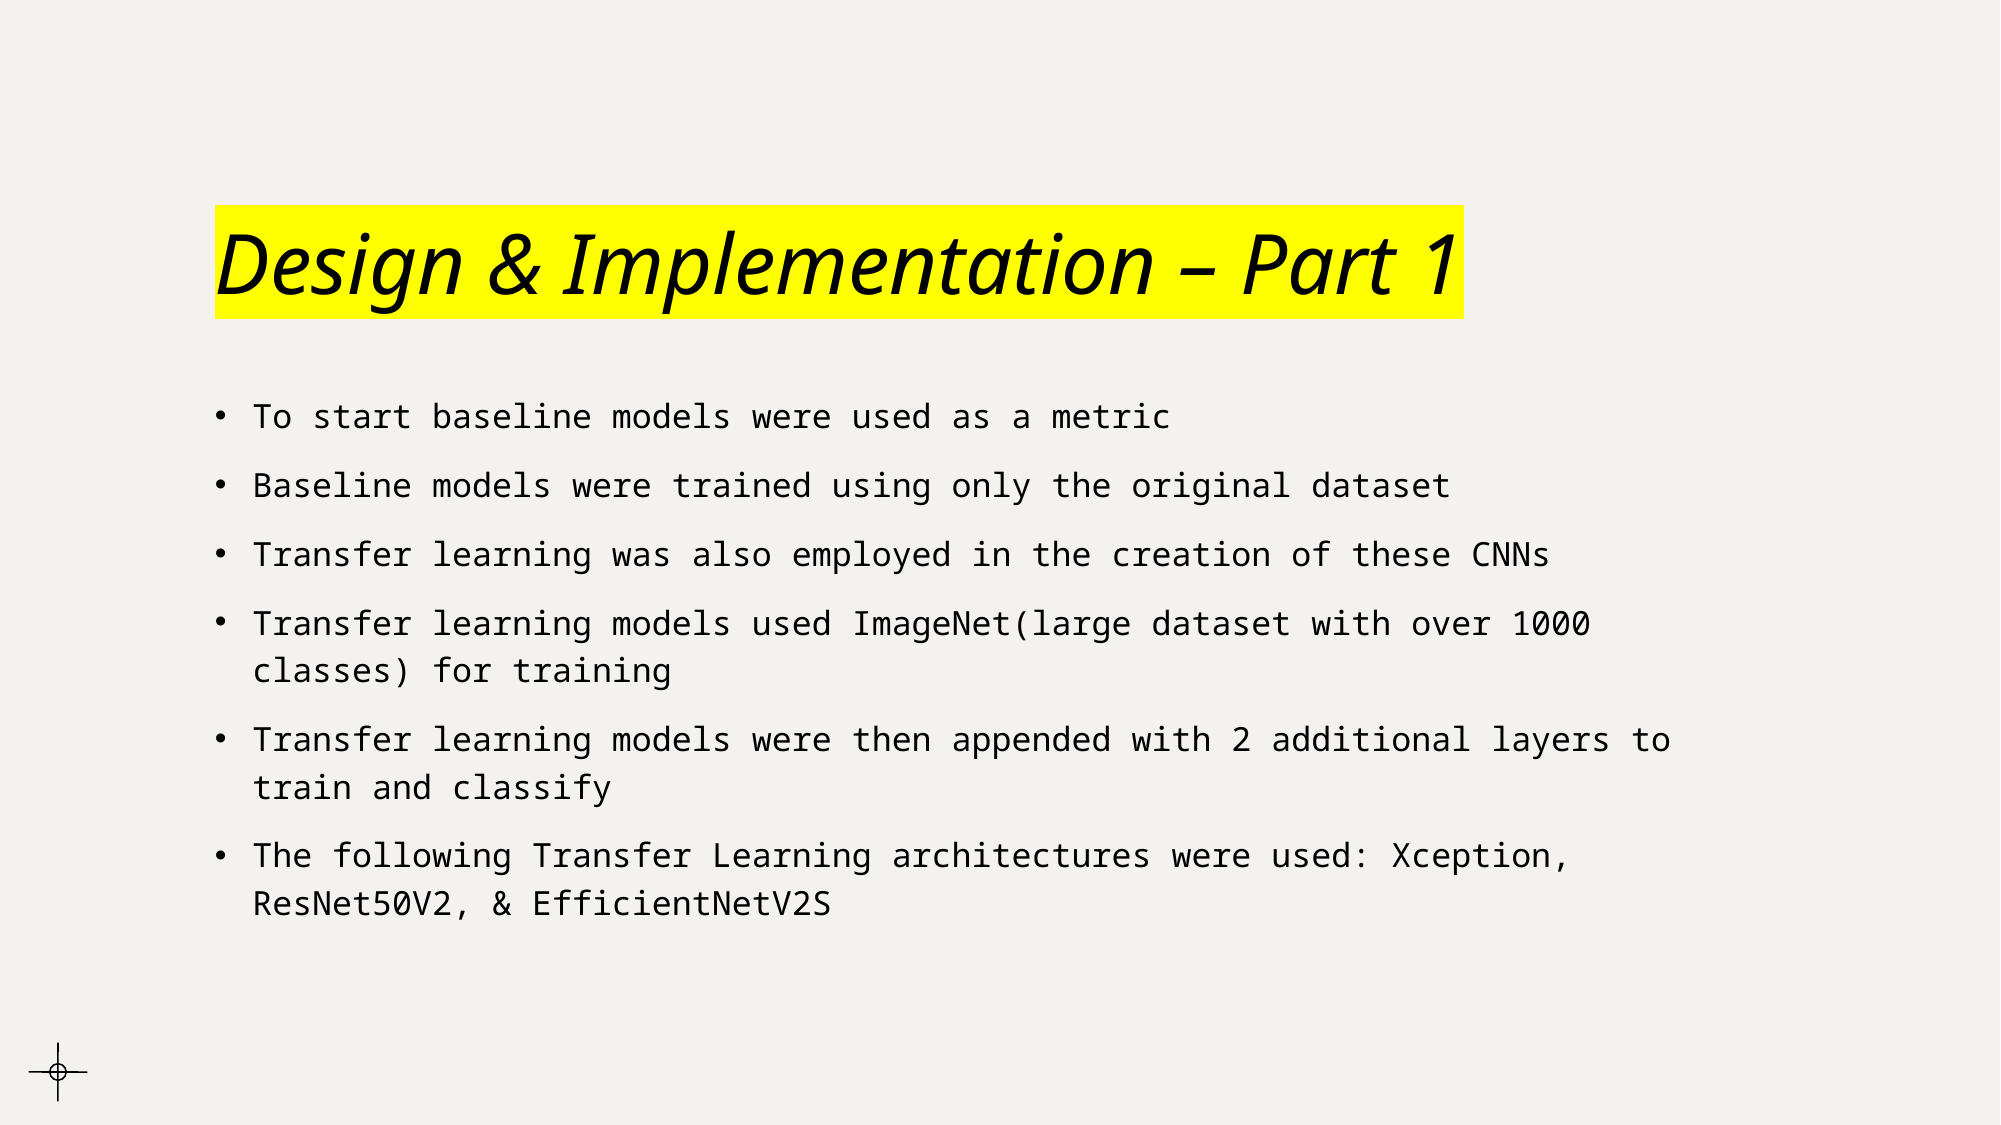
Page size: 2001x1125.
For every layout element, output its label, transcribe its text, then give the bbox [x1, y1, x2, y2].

list To start baseline models were used as a metric Baseline models were trained using only the original dataset Transfer learning was also employed in the creation of these CNNs Transfer learning models used ImageNet(large dataset with over 1000 classes) for training Transfer learning models were then appended with 2 additional layers to train and classify The following Transfer Learning architectures were used: Xception, ResNet50V2, & EfficientNetV2S [200, 380, 1758, 1013]
title Design & Implementation – Part 1 [200, 59, 1758, 319]
